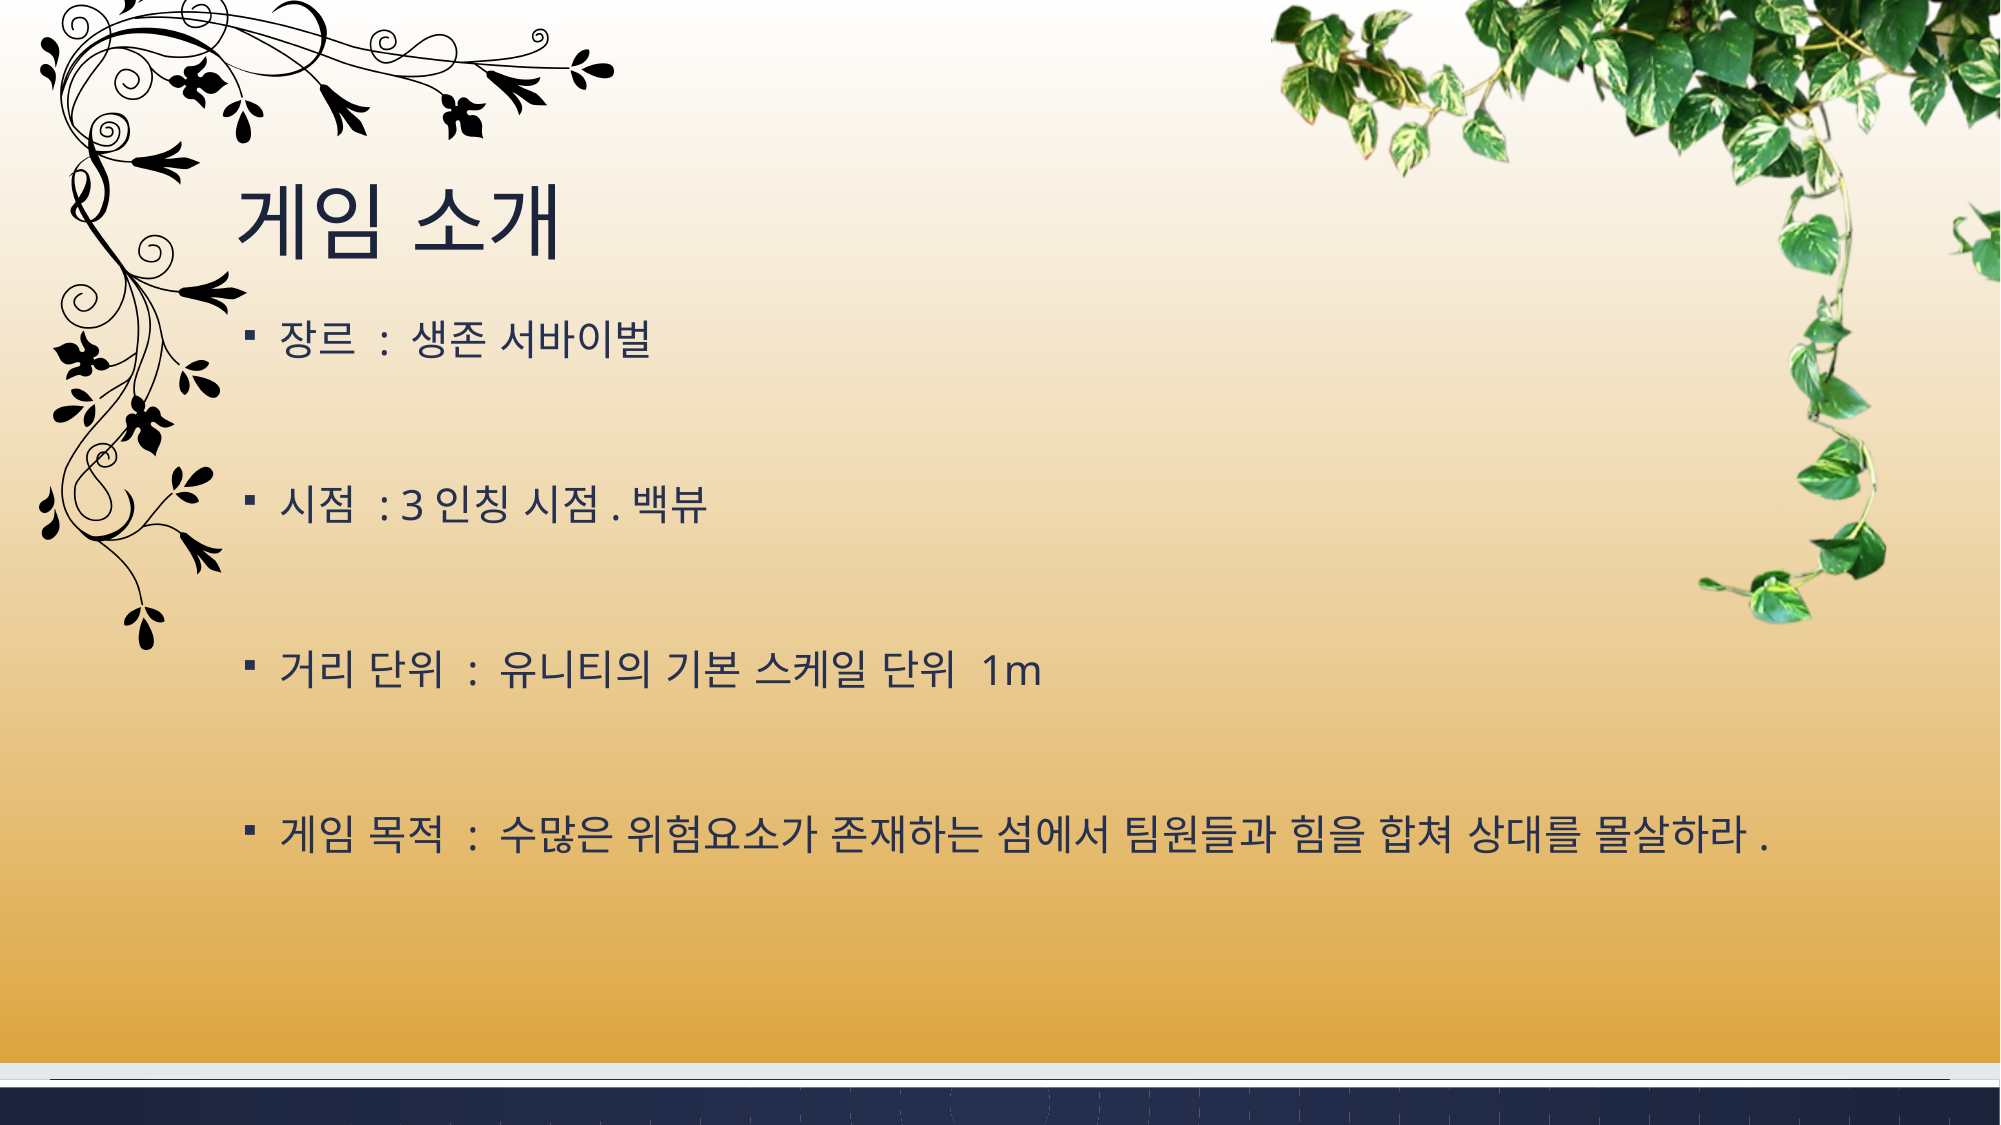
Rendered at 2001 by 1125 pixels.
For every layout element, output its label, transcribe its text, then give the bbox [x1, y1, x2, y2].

list 장르 : 생존 서바이벌 시점 : 3인칭 시점.백뷰 거리 단위 : 유니티의 기본 스케일 단위 1m 게임 목적 : 수많은 위험요소가 존재하는 섬에서 팀원들과 힘을 합쳐 상대를 몰살하라. [219, 311, 1780, 990]
title 게임 소개 [219, 76, 1780, 279]
